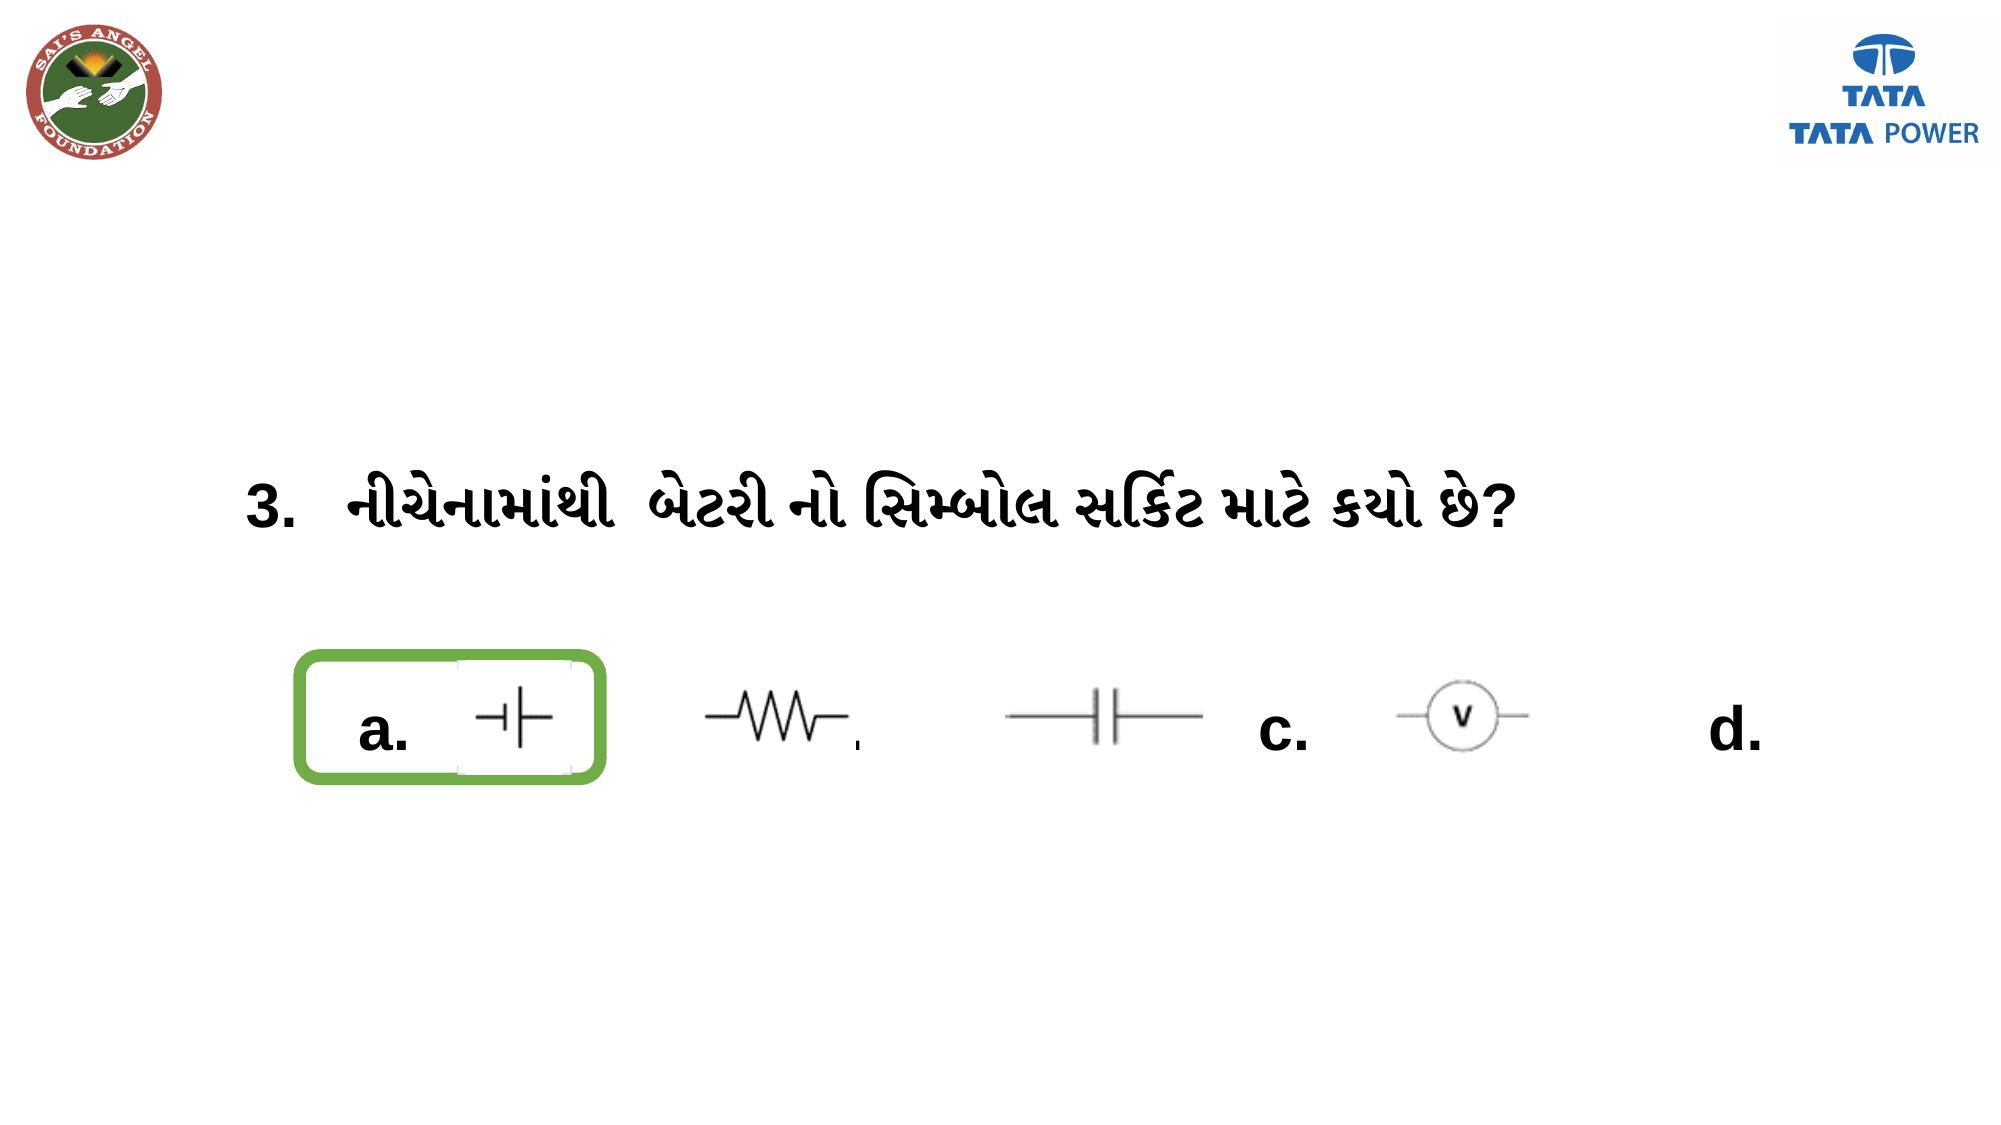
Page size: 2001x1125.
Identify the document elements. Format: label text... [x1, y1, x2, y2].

picture [1351, 655, 1575, 780]
picture [1004, 617, 1204, 817]
picture [1775, 19, 2000, 164]
text_box [299, 655, 601, 779]
picture [457, 659, 572, 775]
picture [699, 664, 856, 770]
text_box 3. નીચેનામાંથી બેટરી નો સિમ્બોલ સર્કિટ માટે કયો છે? a. b. c. d. [230, 445, 2000, 778]
picture [26, 24, 162, 160]
